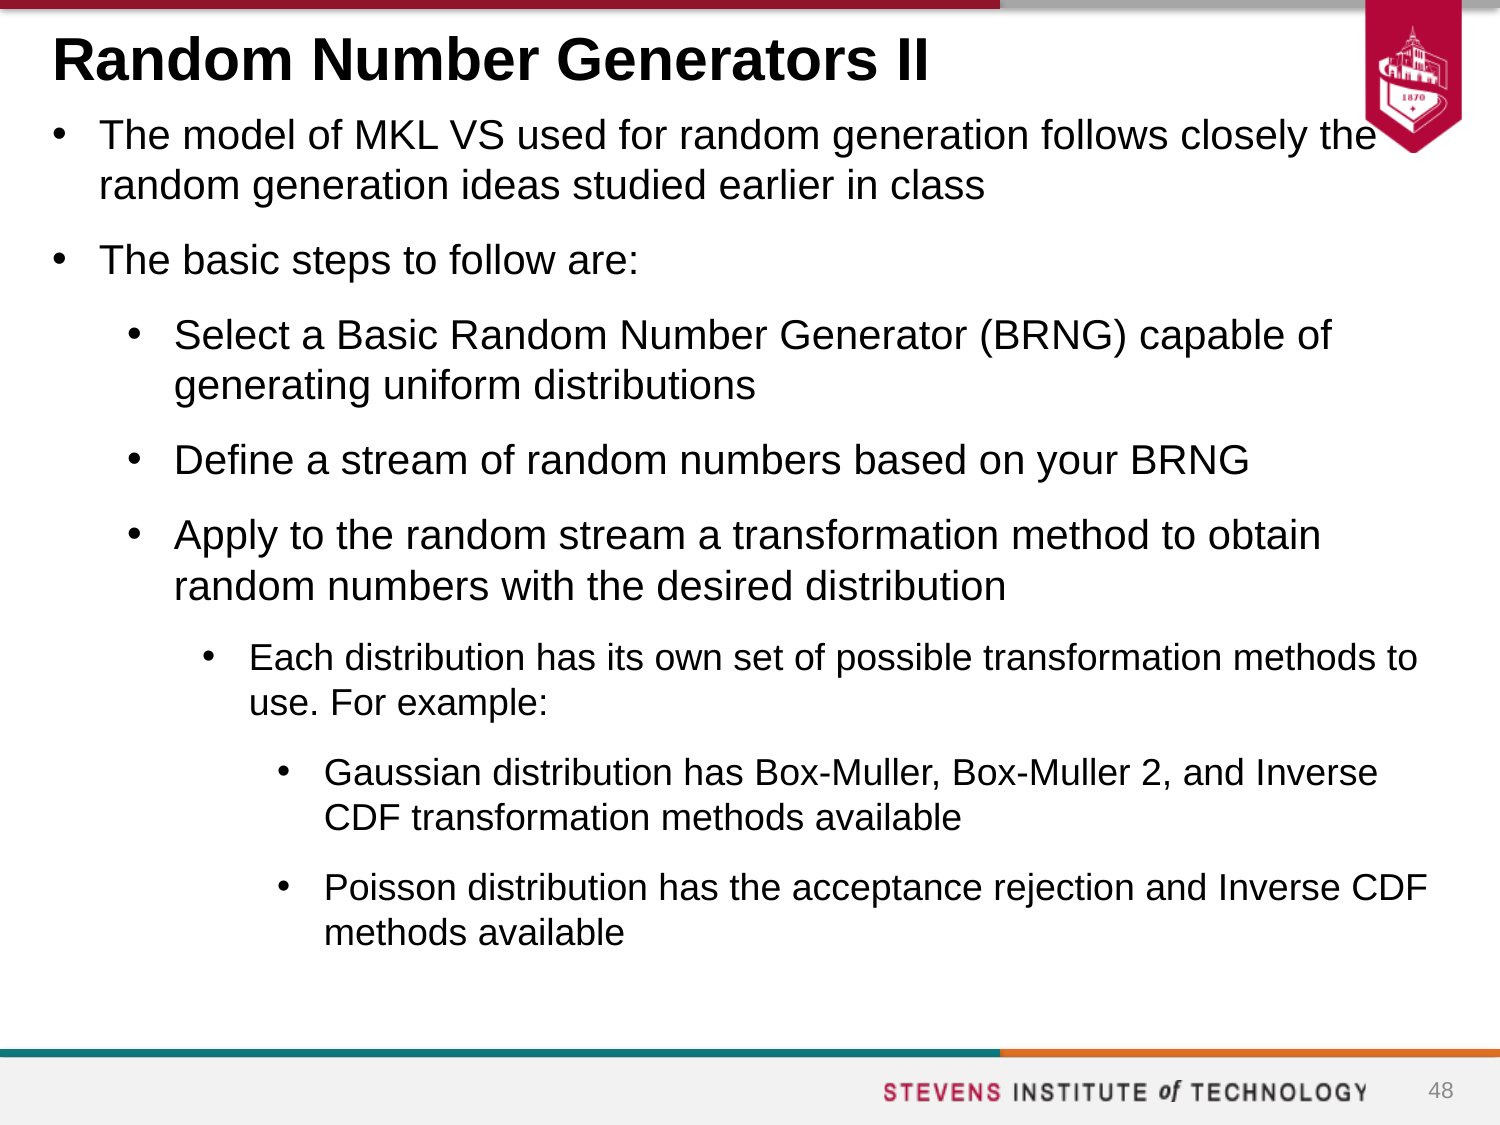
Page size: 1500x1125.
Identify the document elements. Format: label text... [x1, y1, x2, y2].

title Random Number Generators II [37, 12, 1236, 101]
list The model of MKL VS used for random generation follows closely the random generation ideas studied earlier in class The basic steps to follow are: Select a Basic Random Number Generator (BRNG) capable of generating uniform distributions Define a stream of random numbers based on your BRNG Apply to the random stream a transformation method to obtain random numbers with the desired distribution Each distribution has its own set of possible transformation methods to use. For example: Gaussian distribution has Box-Muller, Box-Muller 2, and Inverse CDF transformation methods available Poisson distribution has the acceptance rejection and Inverse CDF methods available [37, 100, 1463, 1050]
slide_number 48 [1401, 1059, 1481, 1120]
